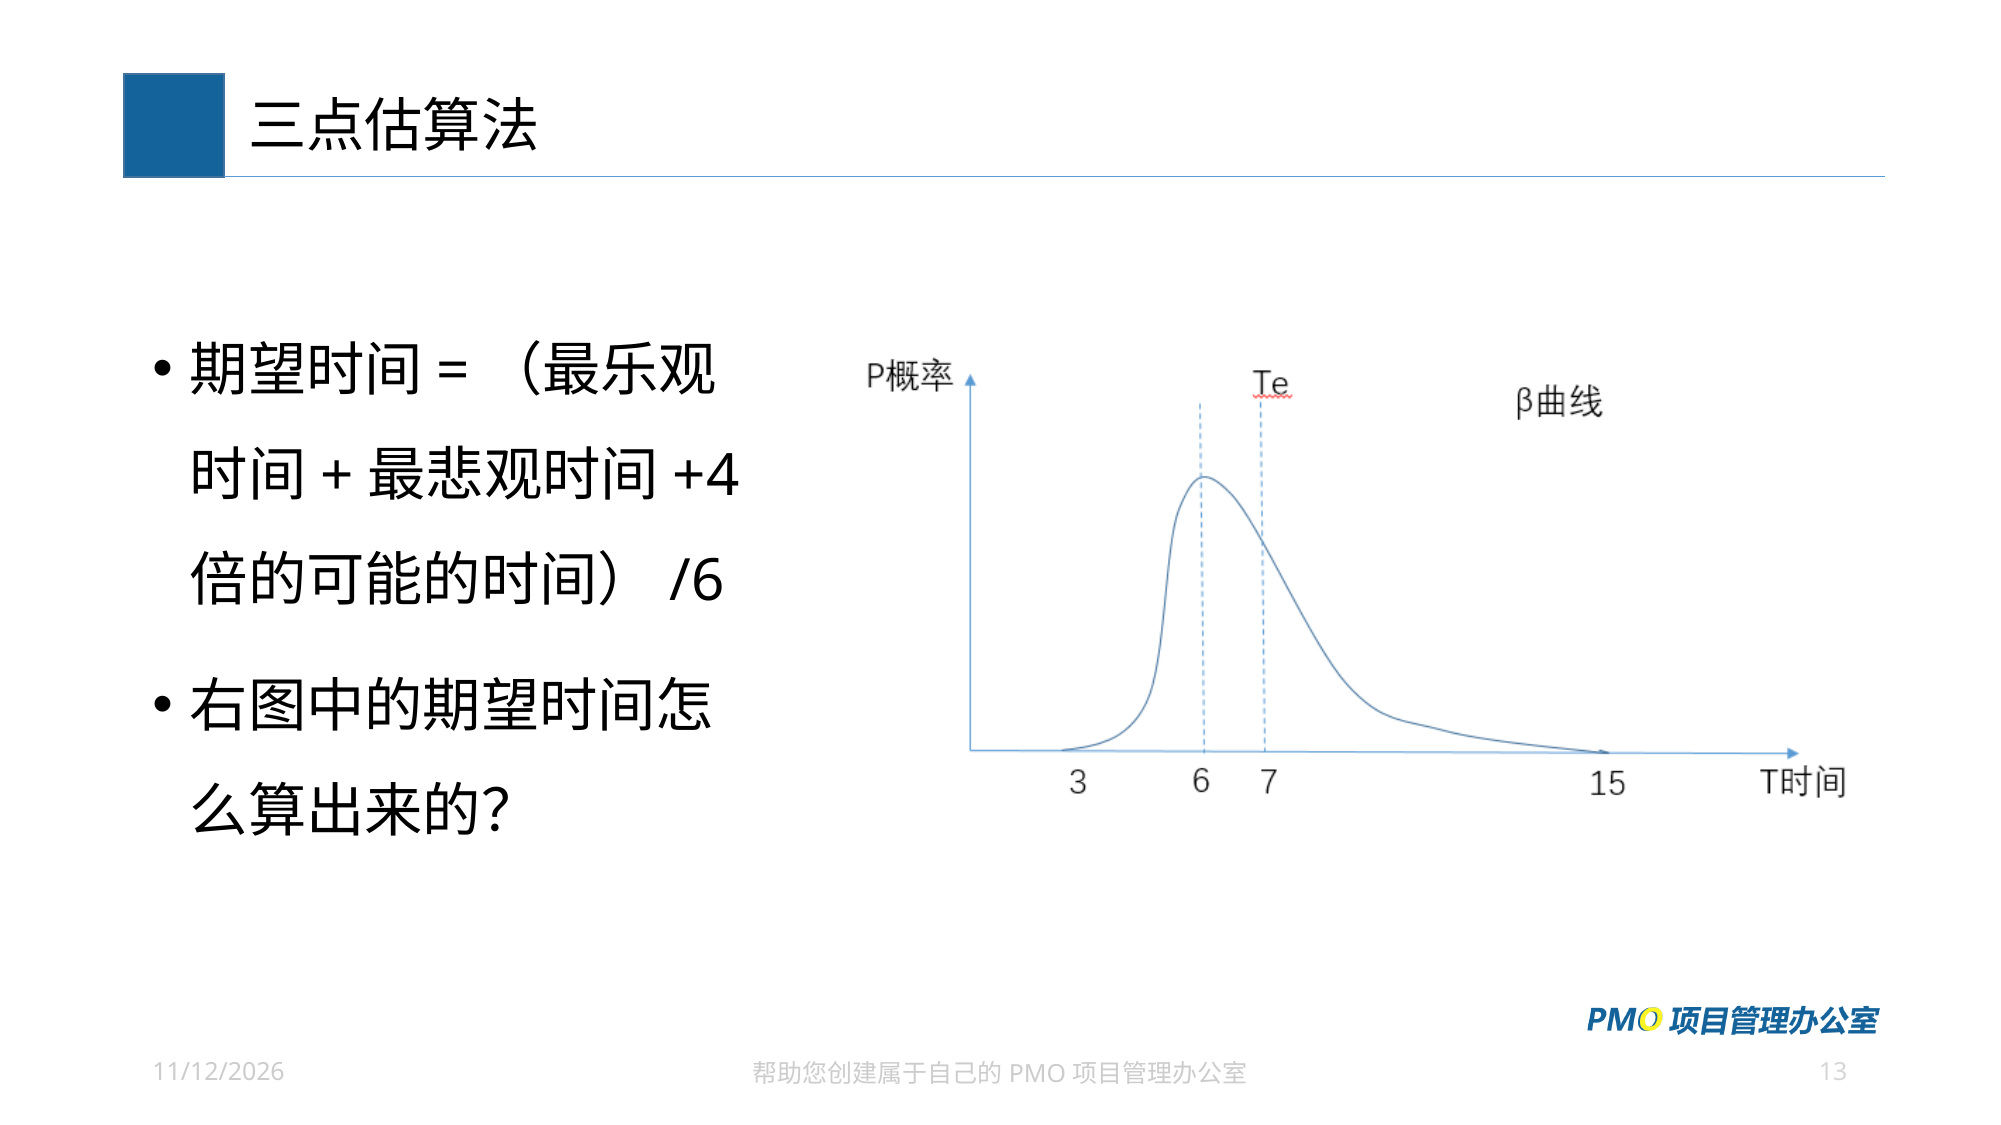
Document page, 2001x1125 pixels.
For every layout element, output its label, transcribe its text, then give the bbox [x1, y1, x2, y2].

picture [856, 286, 1863, 867]
picture [1578, 993, 1885, 1043]
slide_number 13 [1449, 1041, 1863, 1104]
list 期望时间=（最乐观时间+最悲观时间+4倍的可能的时间）/6 右图中的期望时间怎么算出来的？ [137, 290, 774, 867]
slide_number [137, 1042, 588, 1103]
footer 帮助您创建属于自己的PMO项目管理办公室 [662, 1042, 1338, 1103]
title 三点估算法 [224, 75, 1863, 180]
